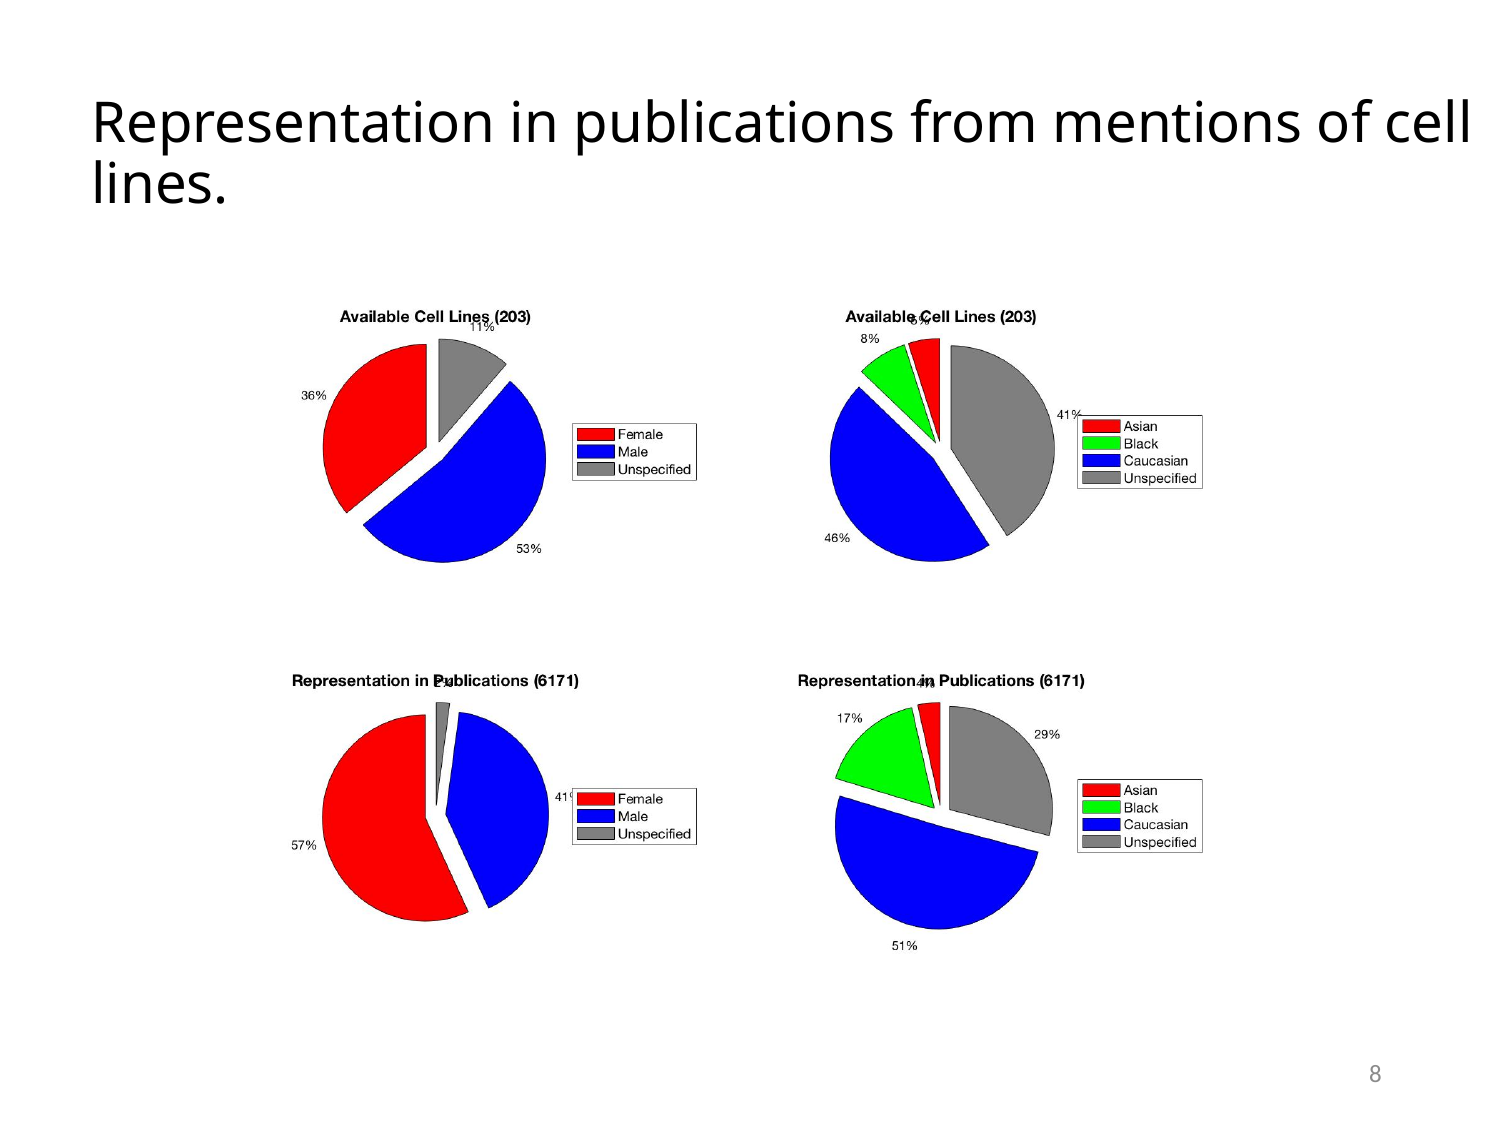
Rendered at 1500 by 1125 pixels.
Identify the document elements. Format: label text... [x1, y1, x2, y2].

slide_number 8 [1059, 1042, 1397, 1103]
text_box Representation in publications from mentions of cell lines. [76, 46, 1500, 264]
picture [162, 263, 1311, 1031]
